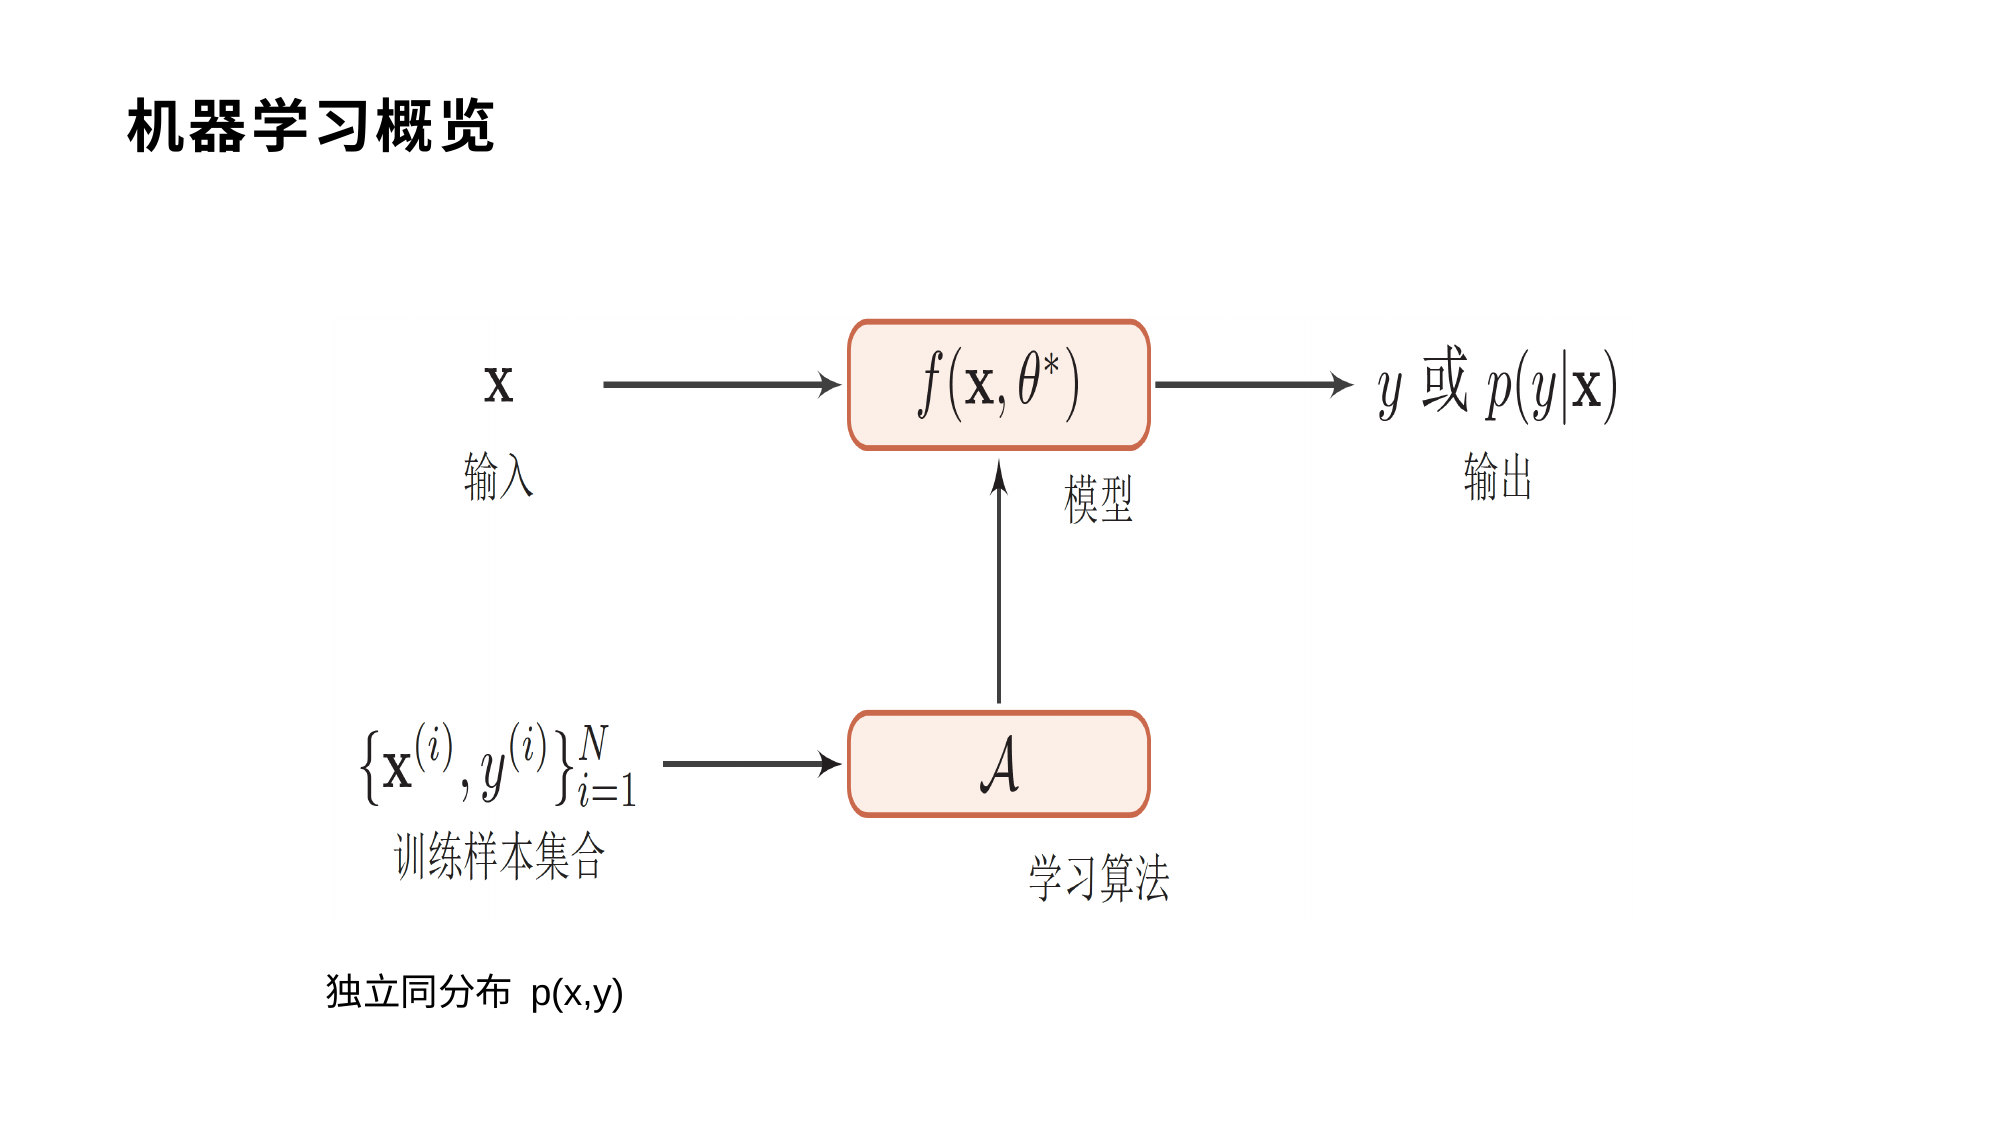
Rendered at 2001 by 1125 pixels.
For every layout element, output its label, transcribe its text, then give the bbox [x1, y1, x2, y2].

text_box 独立同分布 p(x,y) [310, 960, 640, 1021]
picture [329, 315, 1633, 921]
title 机器学习概览 [109, 70, 1891, 178]
